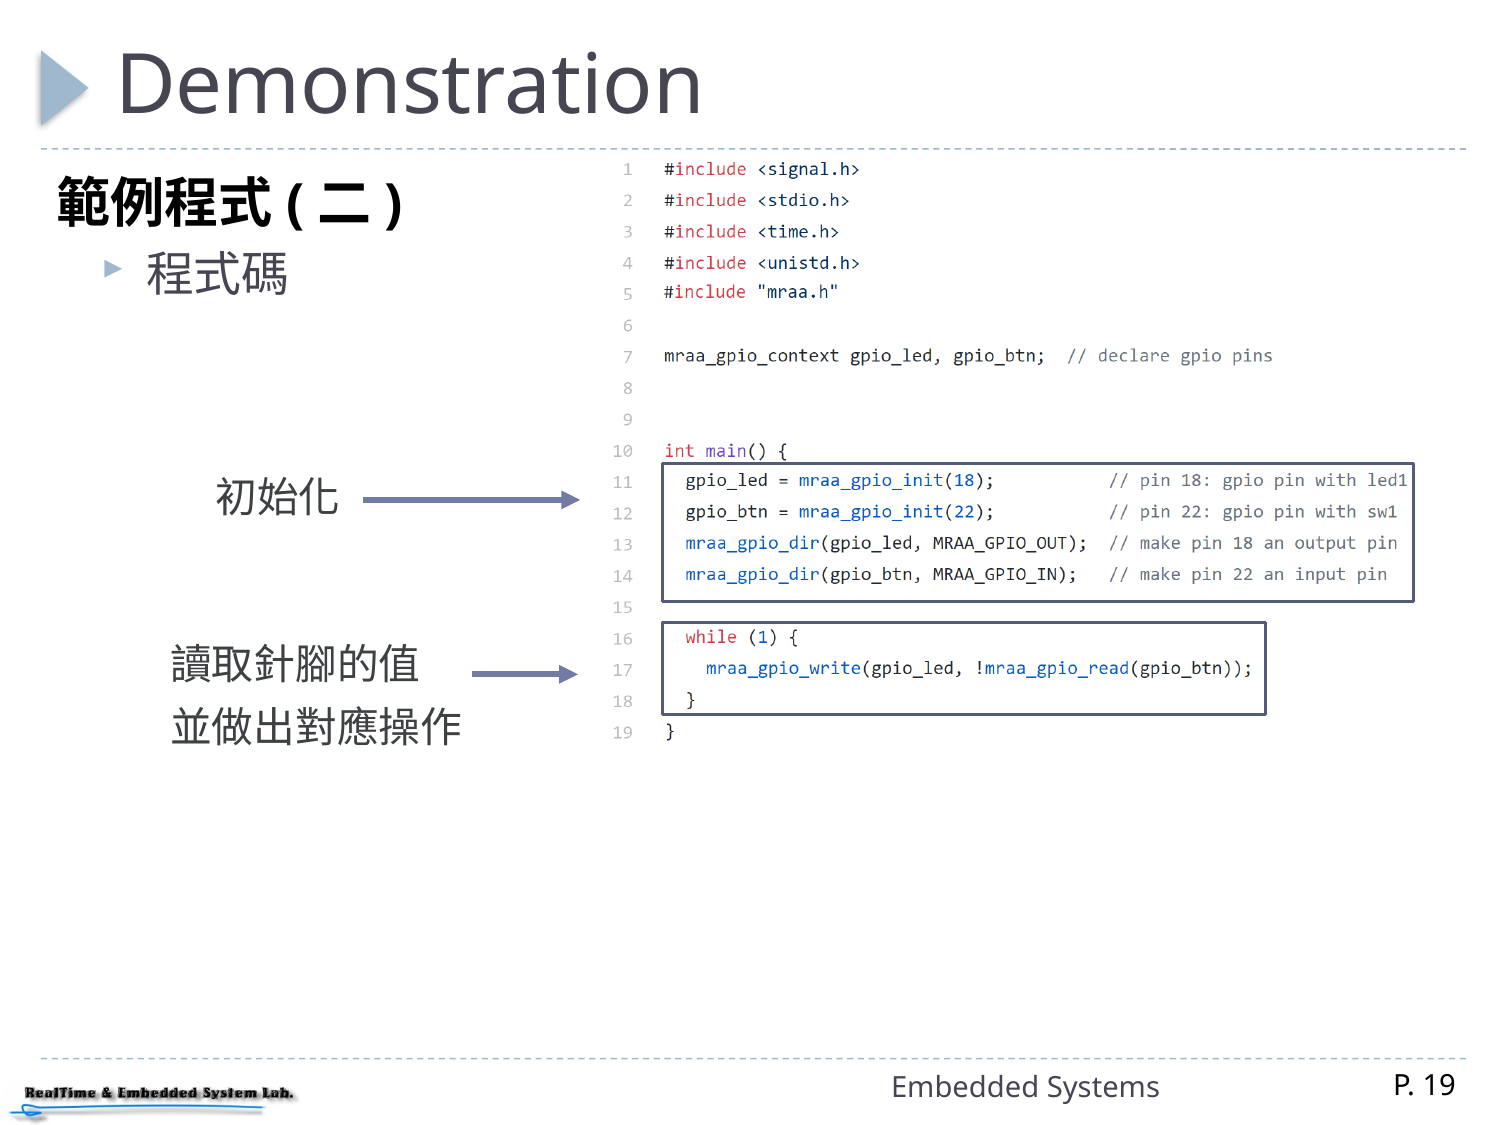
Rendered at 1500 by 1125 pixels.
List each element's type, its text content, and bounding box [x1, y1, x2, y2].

text_box 初始化 [200, 463, 364, 537]
list 範例程式(二) 程式碼 [41, 160, 1471, 1057]
picture [0, 1081, 301, 1125]
title Demonstration [100, 24, 1471, 138]
picture [605, 158, 1422, 747]
footer Embedded Systems [322, 1060, 1176, 1121]
text_box 讀取針腳的值 並做出對應操作 [155, 630, 571, 788]
